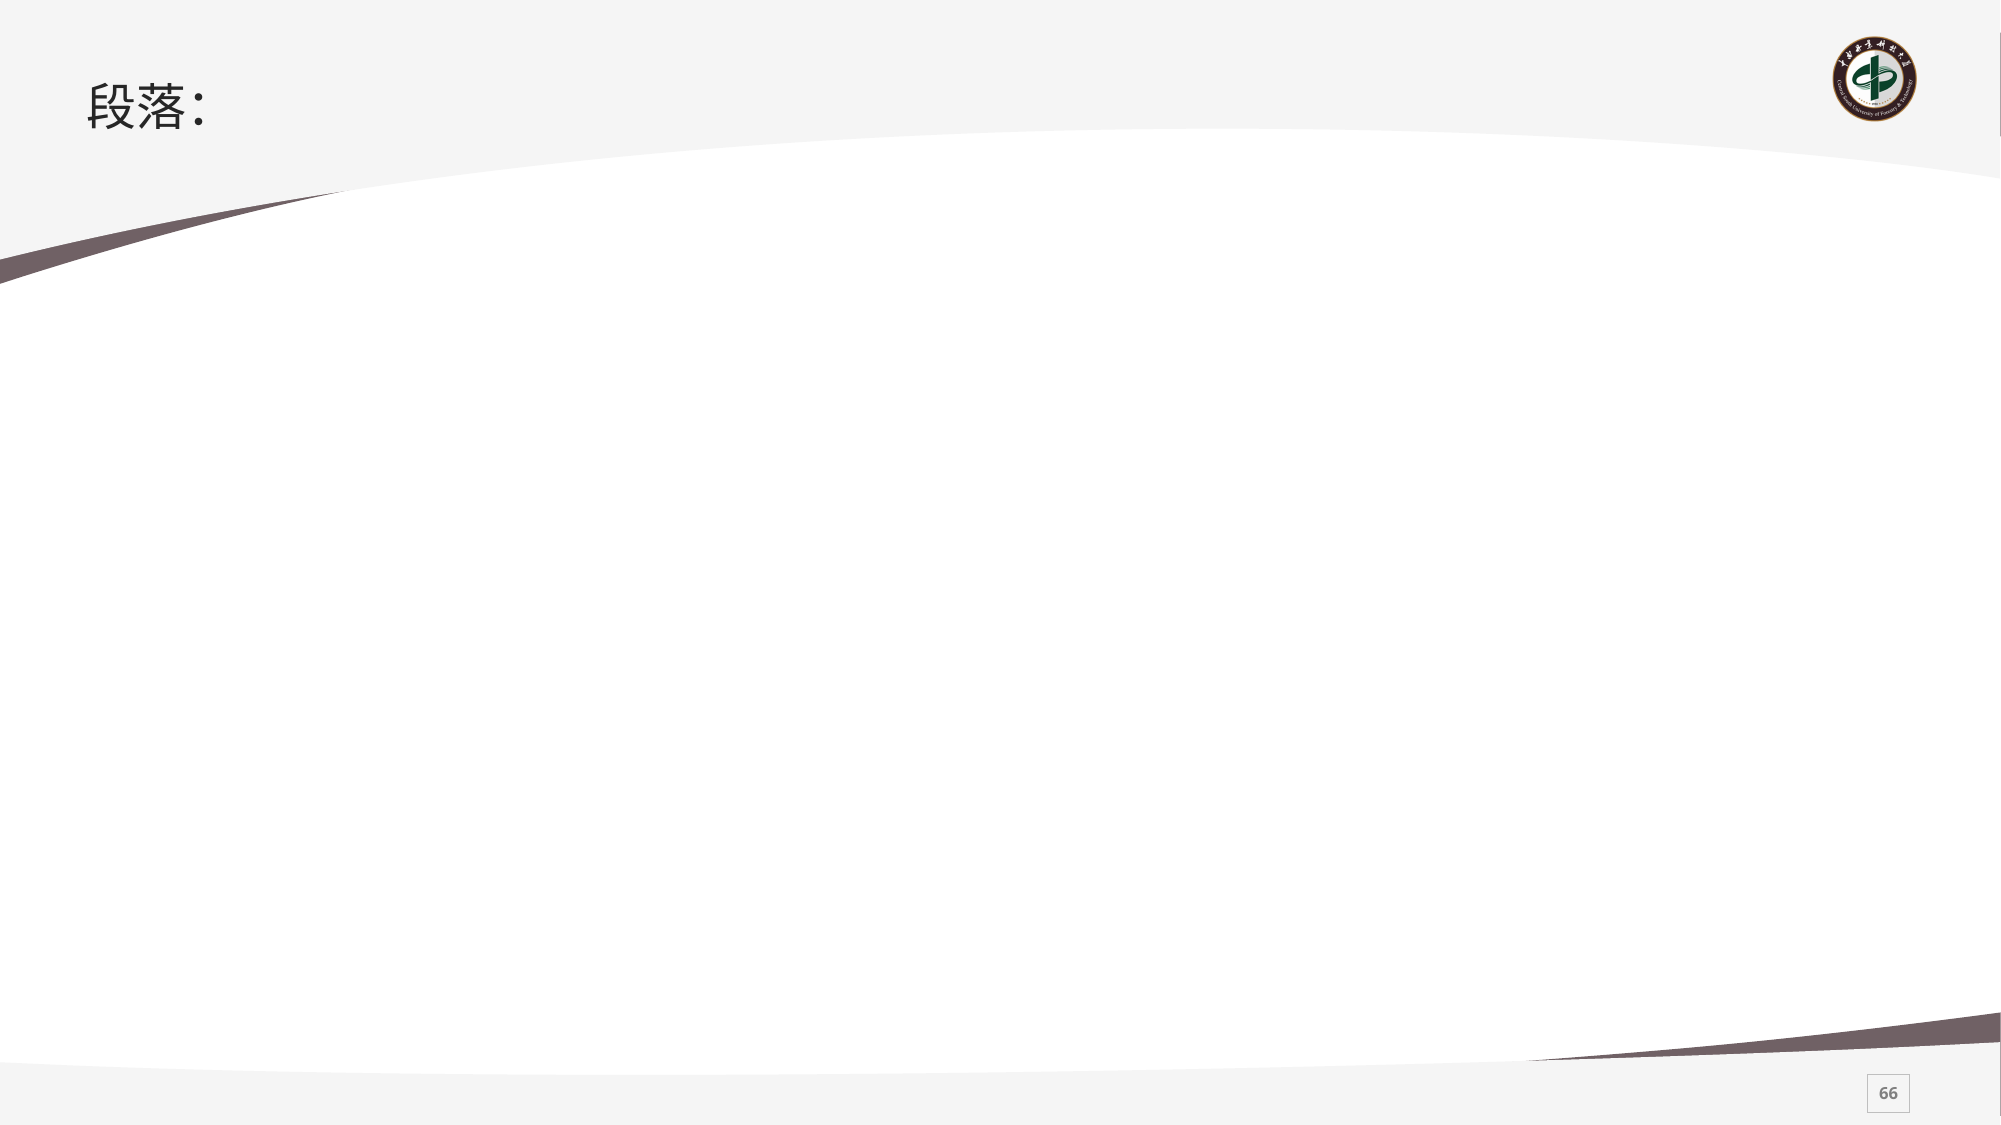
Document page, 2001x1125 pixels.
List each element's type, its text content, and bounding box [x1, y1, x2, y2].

picture [1831, 35, 1918, 123]
title 段落： [72, 74, 1844, 193]
